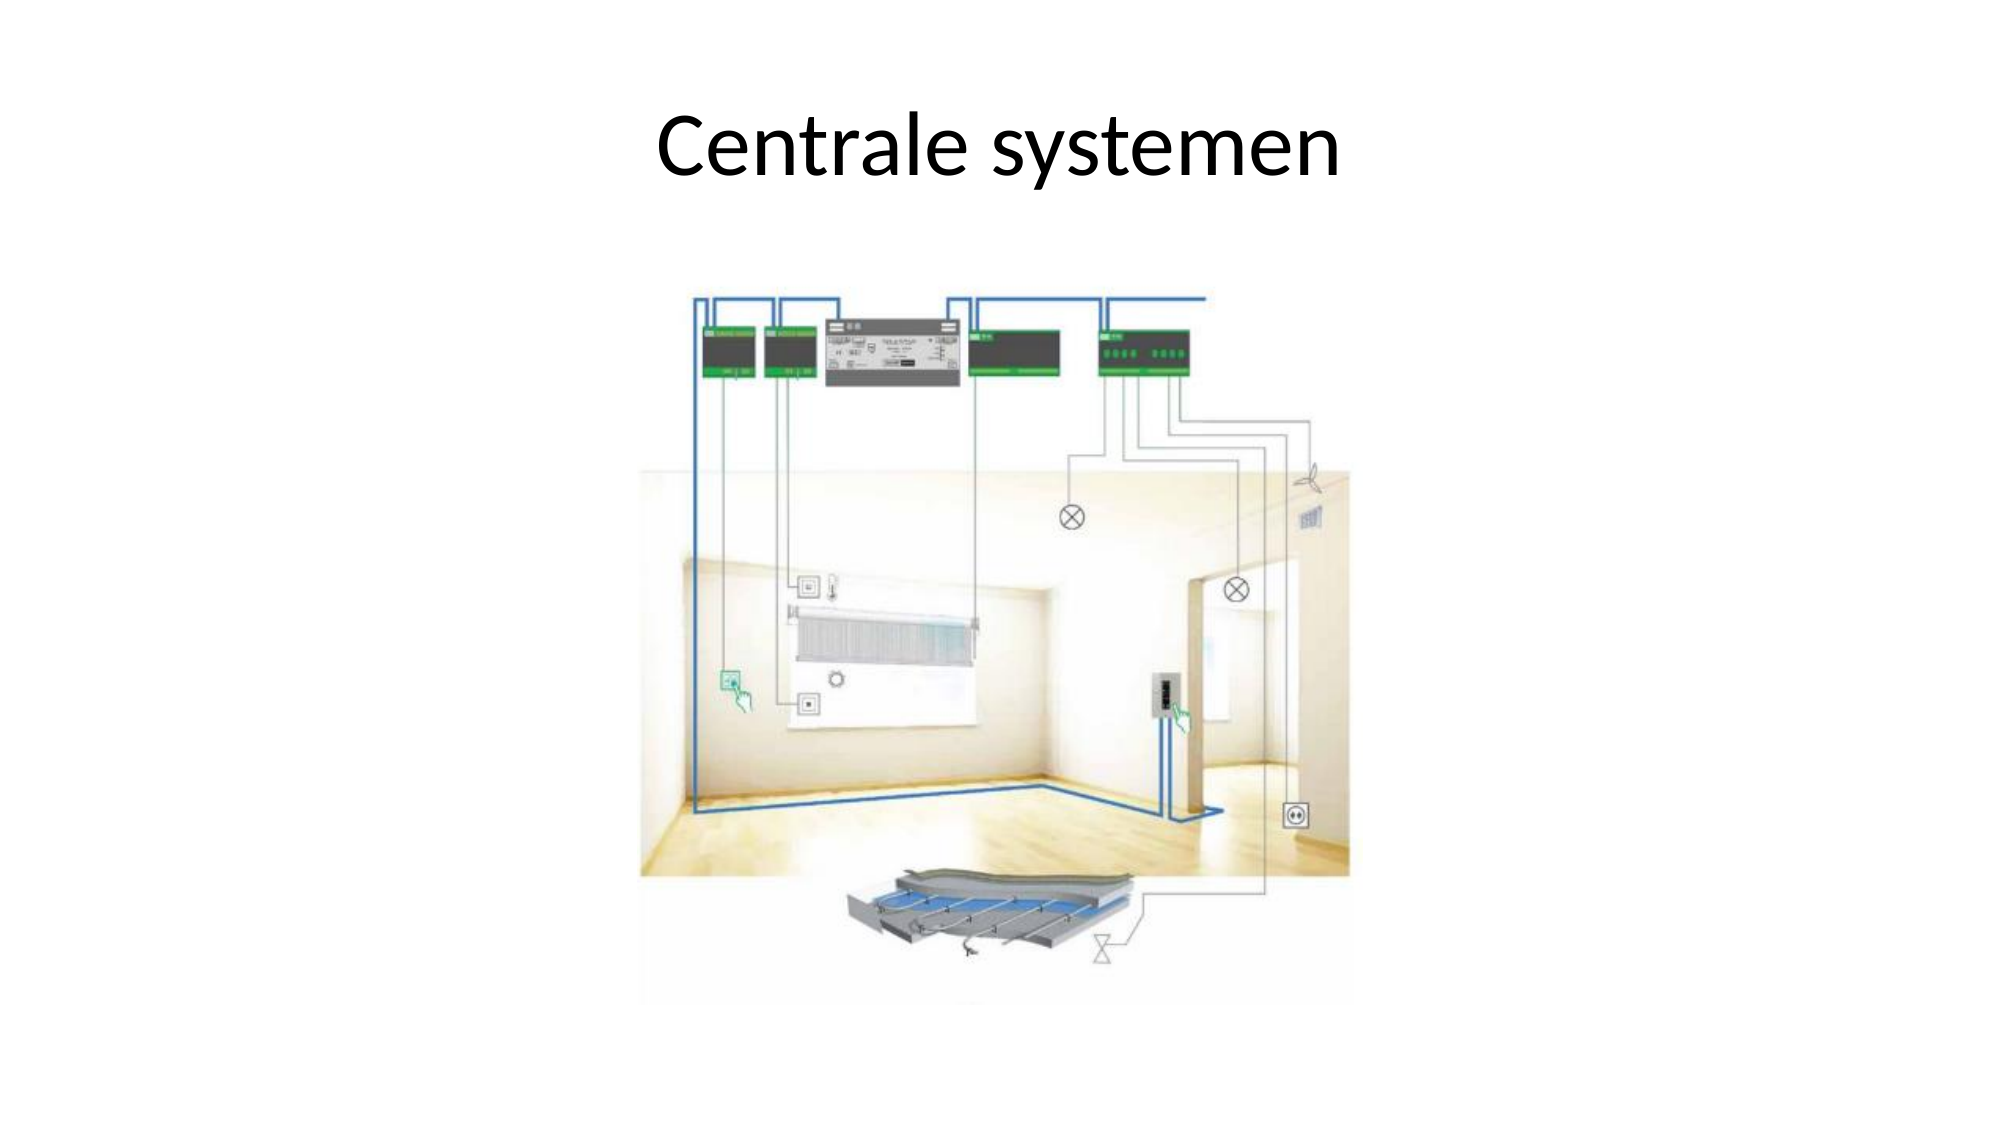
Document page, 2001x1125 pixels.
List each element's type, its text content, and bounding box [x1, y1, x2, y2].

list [637, 262, 1363, 1006]
title Centrale systemen [99, 45, 1900, 233]
